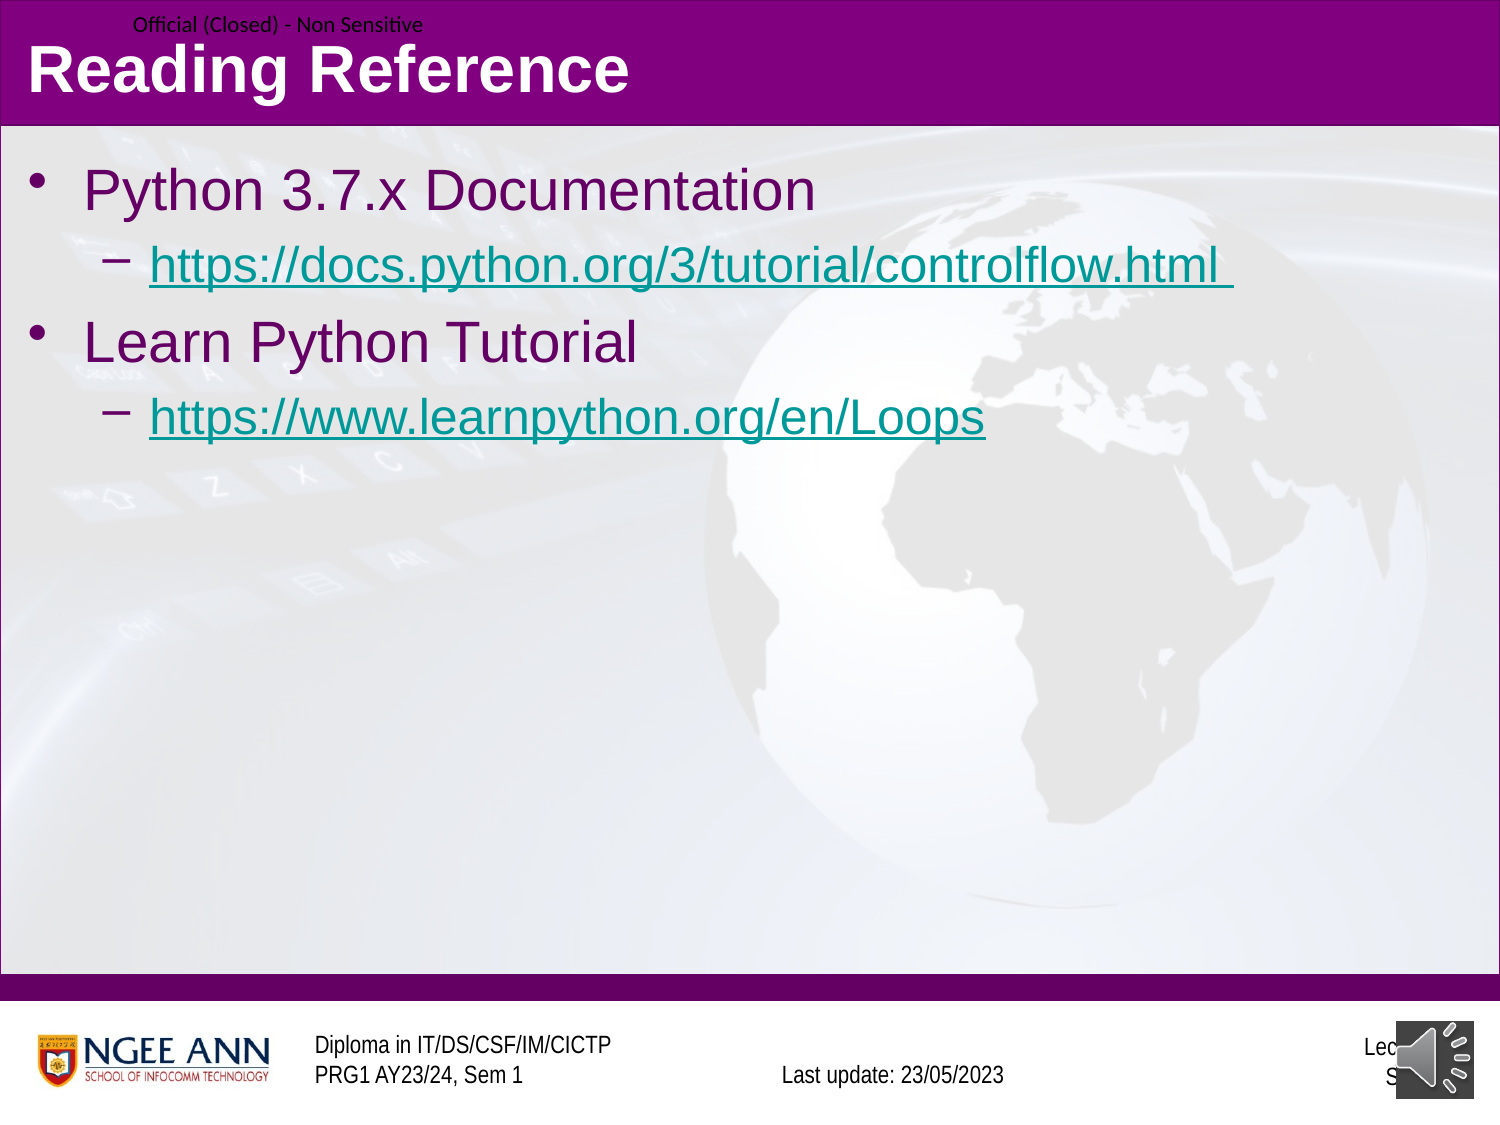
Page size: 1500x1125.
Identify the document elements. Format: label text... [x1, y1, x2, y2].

picture [1394, 1019, 1476, 1101]
list Python 3.7.x Documentation https://docs.python.org/3/tutorial/controlflow.html Learn Python Tutorial https://www.learnpython.org/en/Loops [12, 144, 1488, 963]
picture [12, 1012, 294, 1109]
title Reading Reference [12, 19, 1488, 113]
